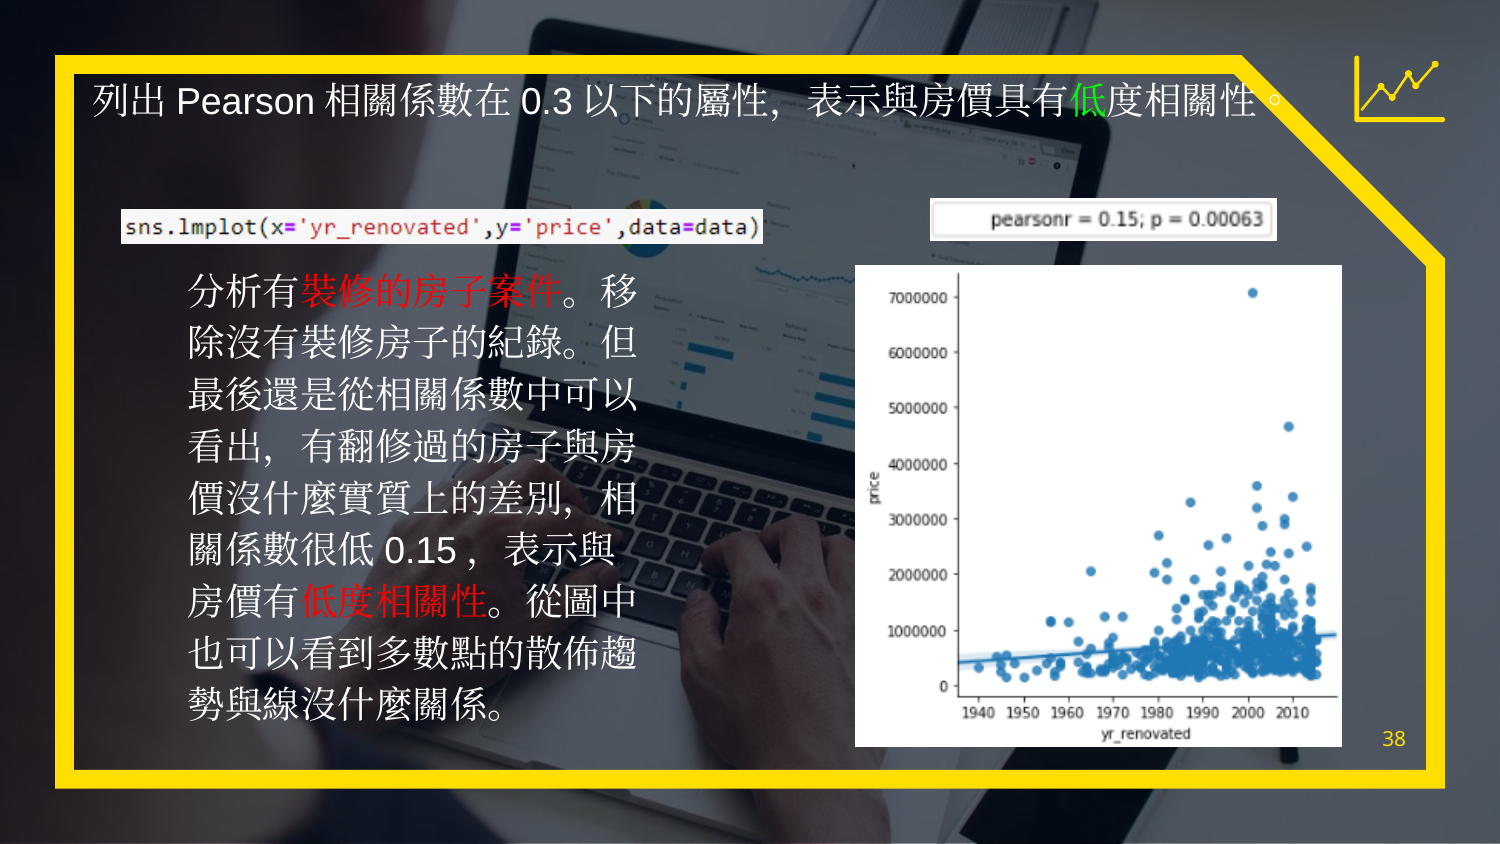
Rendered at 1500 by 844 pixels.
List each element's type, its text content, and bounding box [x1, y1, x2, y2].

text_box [1354, 55, 1446, 123]
picture [0, 0, 1500, 844]
text_box 分析有裝修的房子案件。移除沒有裝修房子的紀錄。但最後還是從相關係數中可以看出，有翻修過的房子與房價沒什麼實質上的差別，相關係數很低0.15，表示與房價有低度相關性。從圖中也可以看到多數點的散佈趨勢與線沒什麼關係。 [172, 253, 666, 742]
text_box 列出Pearson相關係數在0.3以下的屬性，表示與房價具有低度相關性。 [77, 55, 1377, 210]
slide_number 38 [1366, 711, 1406, 755]
